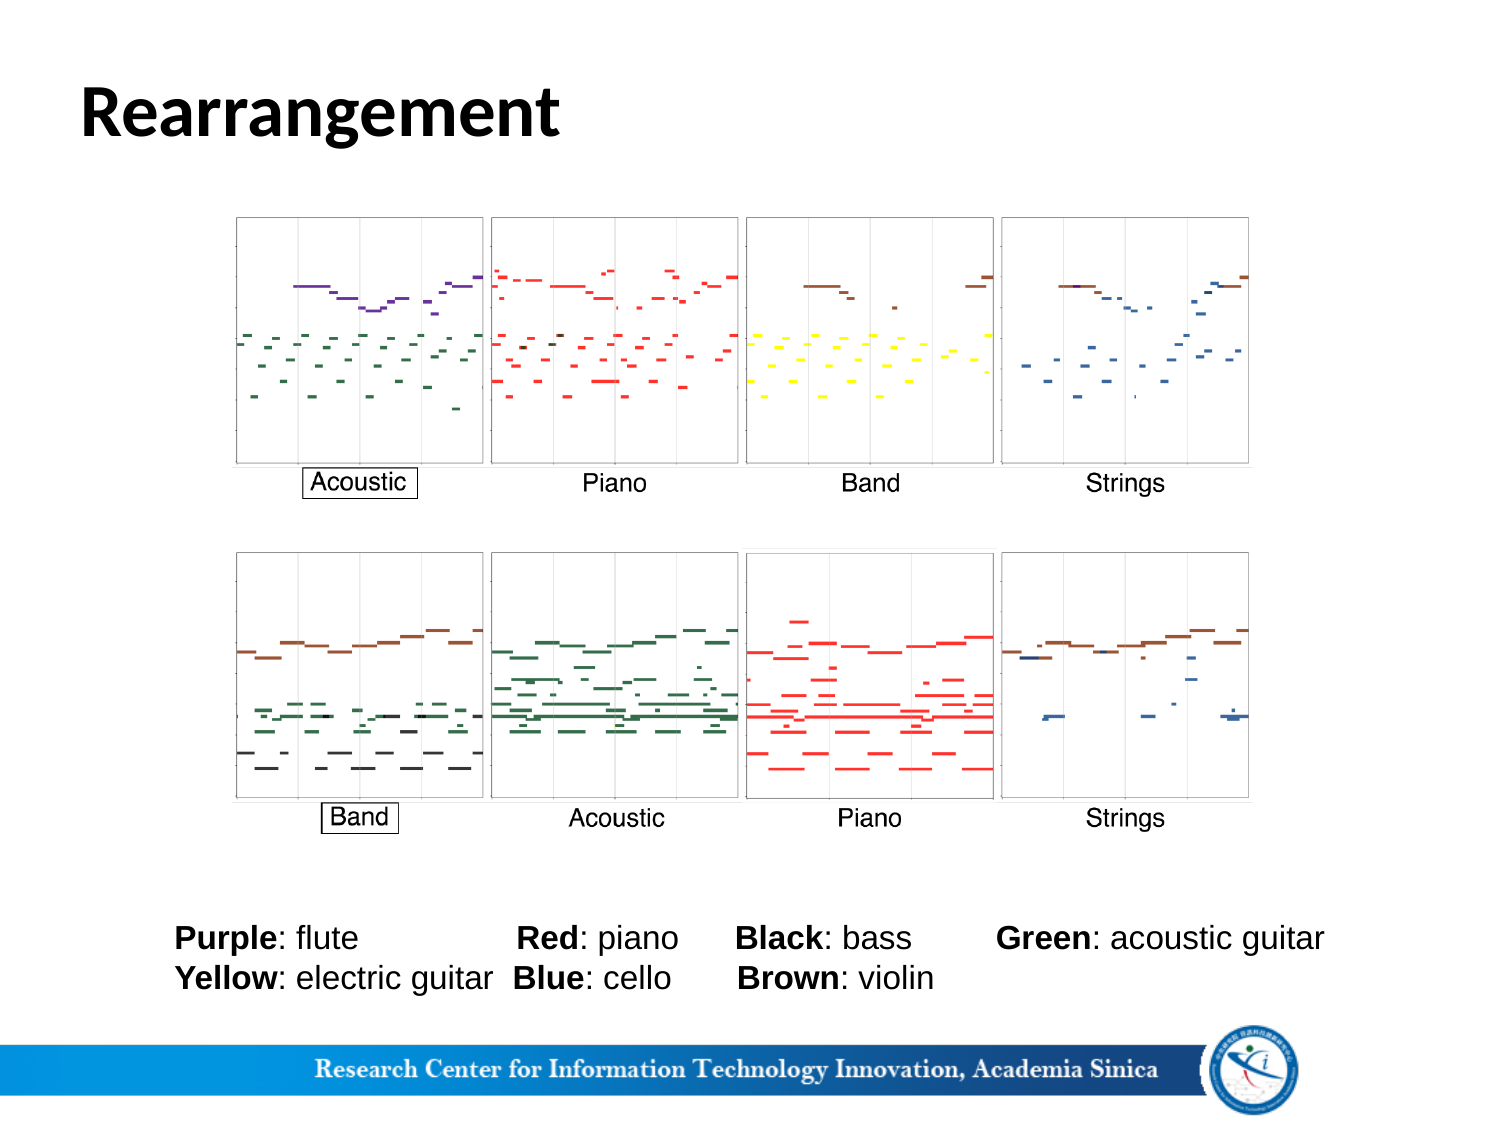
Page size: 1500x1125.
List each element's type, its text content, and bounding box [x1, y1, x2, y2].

picture [230, 209, 1269, 846]
text_box Purple: flute Red: piano Black: bass Green: acoustic guitar Yellow: electric guitar Blue: cello Brown: violin [166, 909, 1334, 1004]
title Rearrangement [64, 30, 1436, 182]
picture [0, 1020, 1329, 1125]
